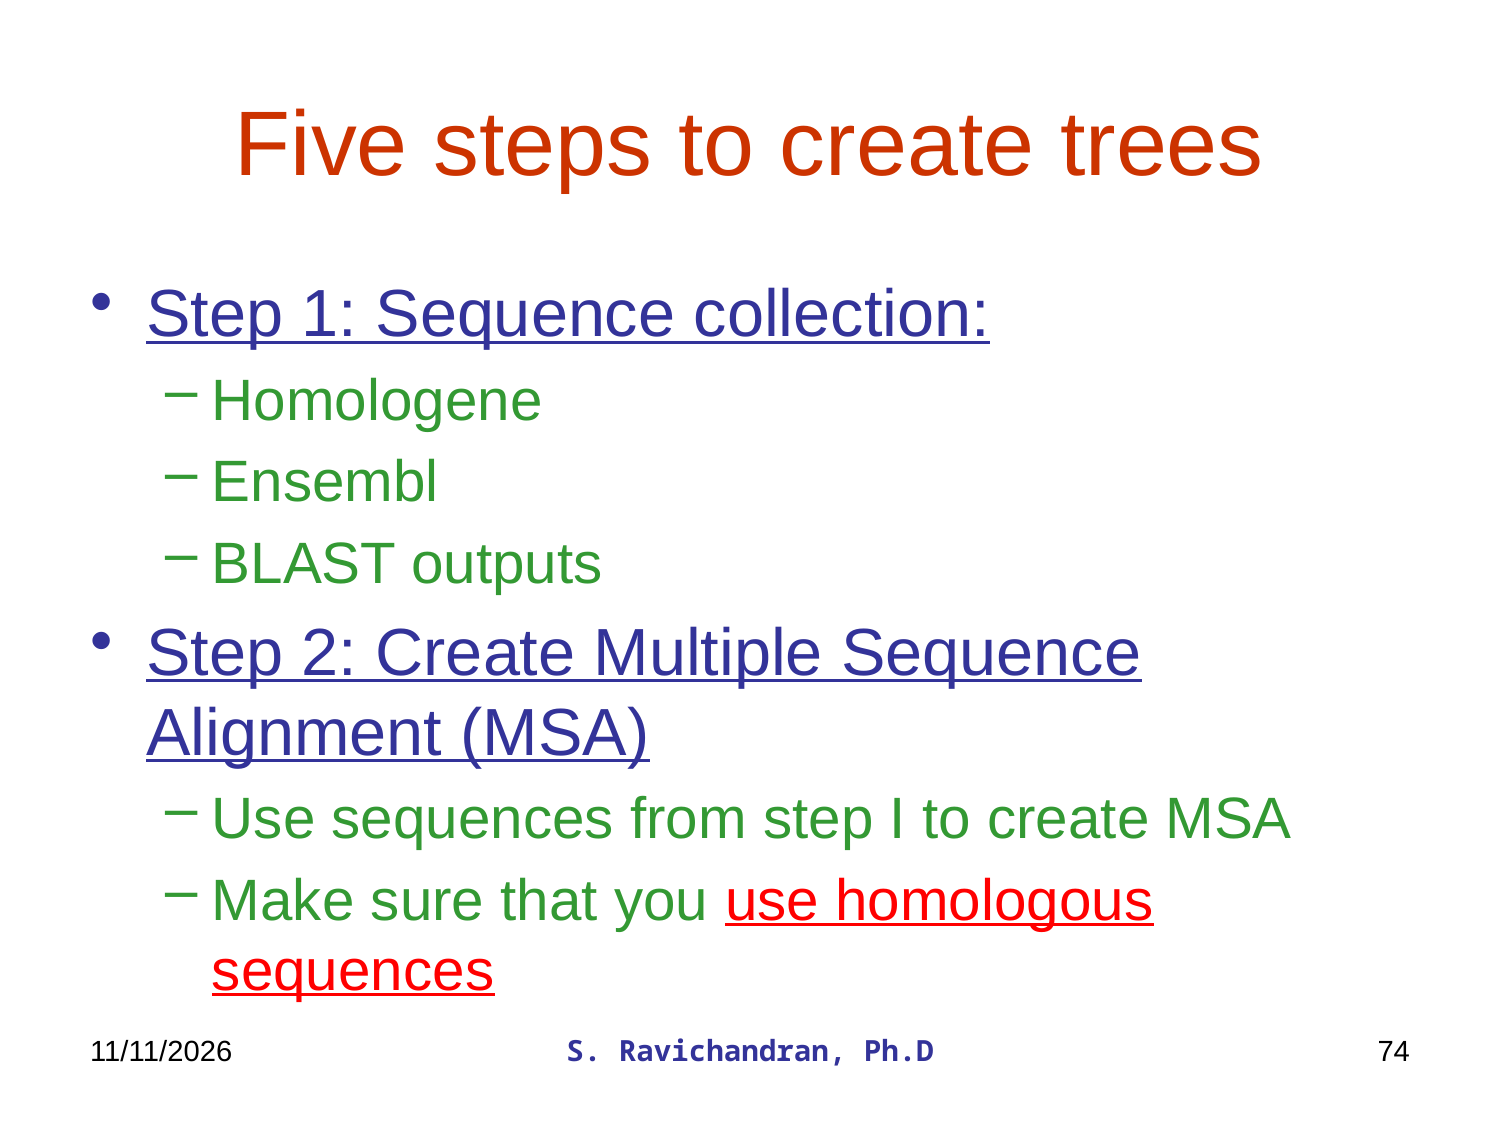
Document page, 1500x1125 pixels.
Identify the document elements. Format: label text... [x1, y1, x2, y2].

title Five steps to create trees [75, 45, 1425, 233]
footer S. Ravichandran, Ph.D [512, 1024, 988, 1103]
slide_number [74, 1024, 426, 1103]
list Step 1: Sequence collection: Homologene Ensembl BLAST outputs Step 2: Create Multiple Sequence Alignment (MSA) Use sequences from step I to create MSA Make sure that you use homologous sequences [75, 262, 1425, 1005]
slide_number 74 [1074, 1024, 1426, 1103]
